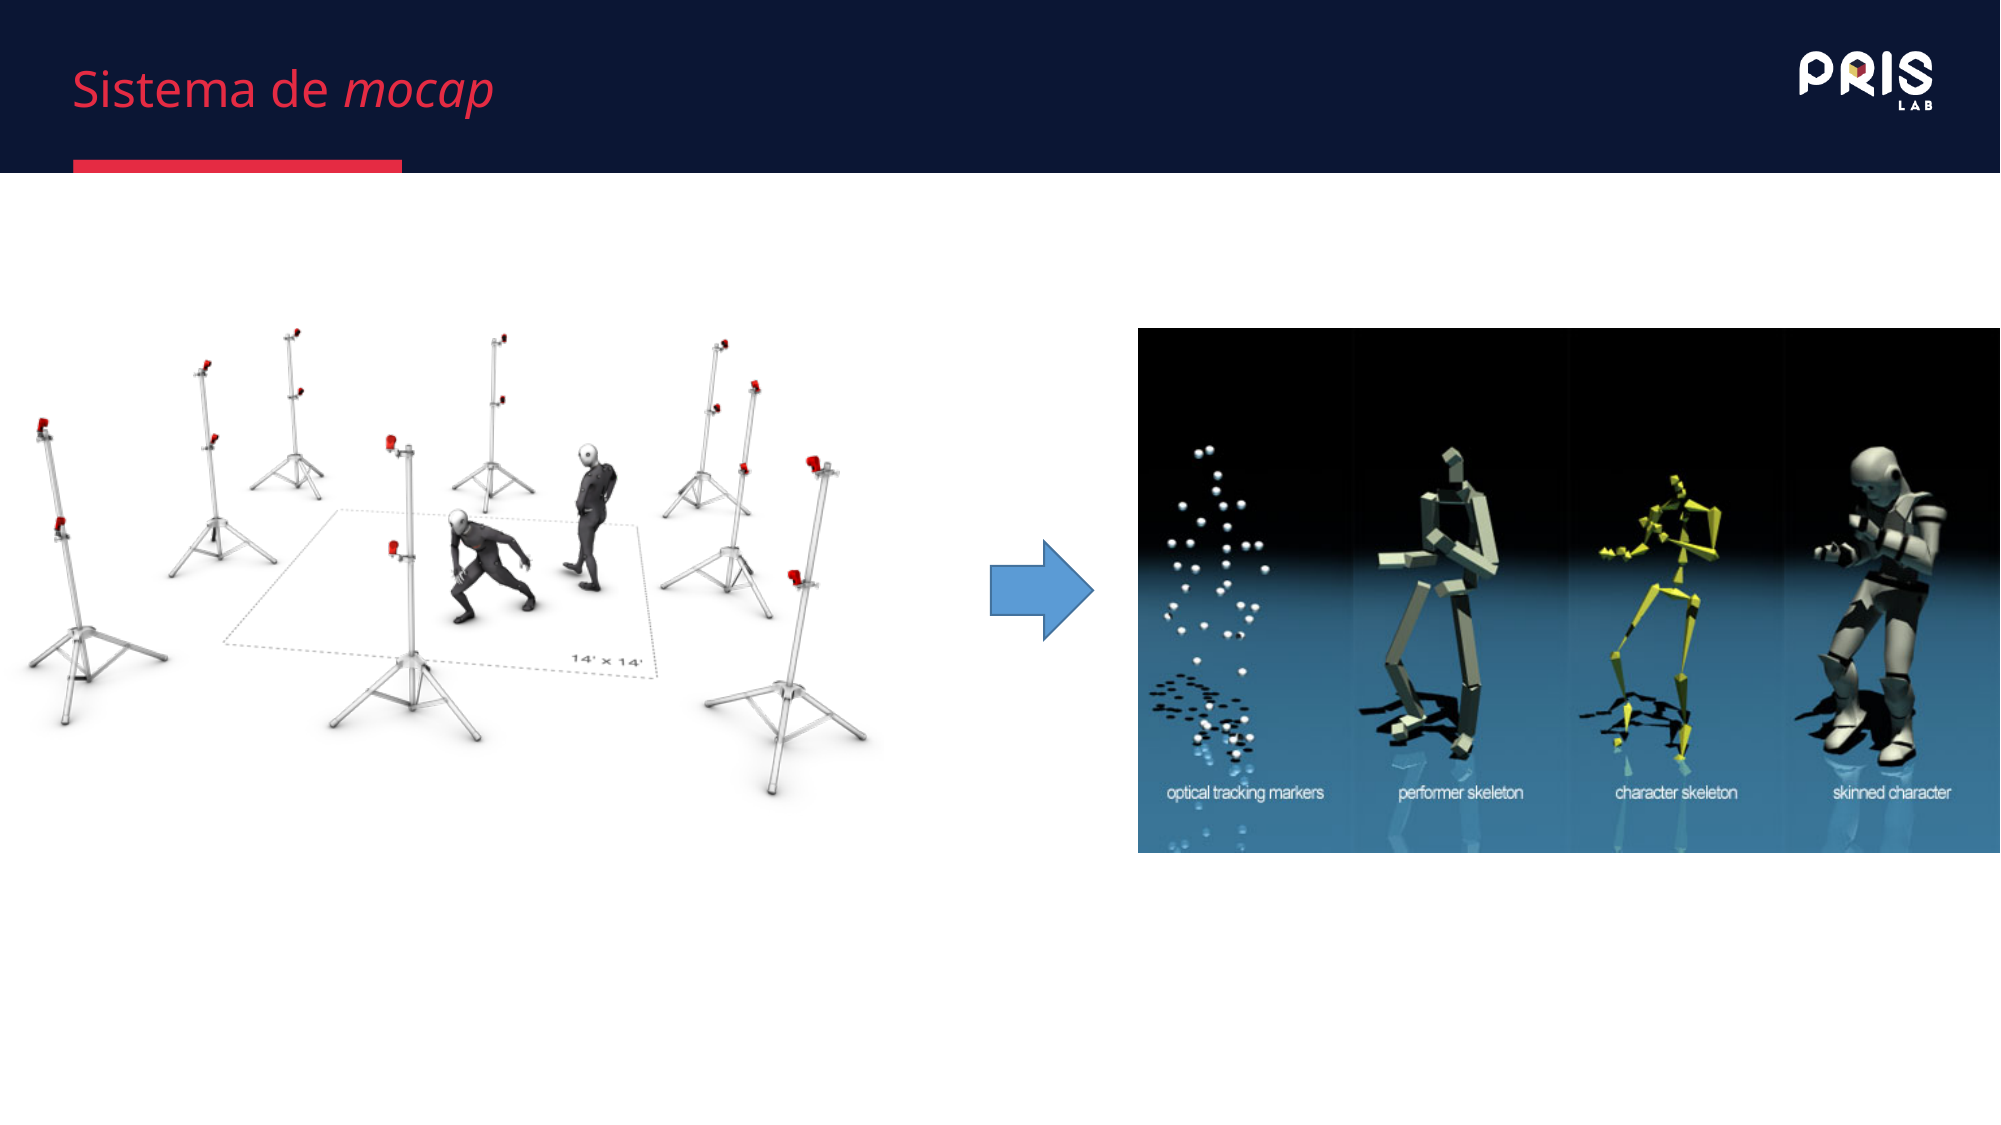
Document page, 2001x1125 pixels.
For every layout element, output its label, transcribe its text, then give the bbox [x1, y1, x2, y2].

picture [0, 0, 2000, 1125]
text_box Sistema de mocap [57, 49, 1211, 125]
text_box [989, 539, 1095, 642]
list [0, 328, 884, 816]
